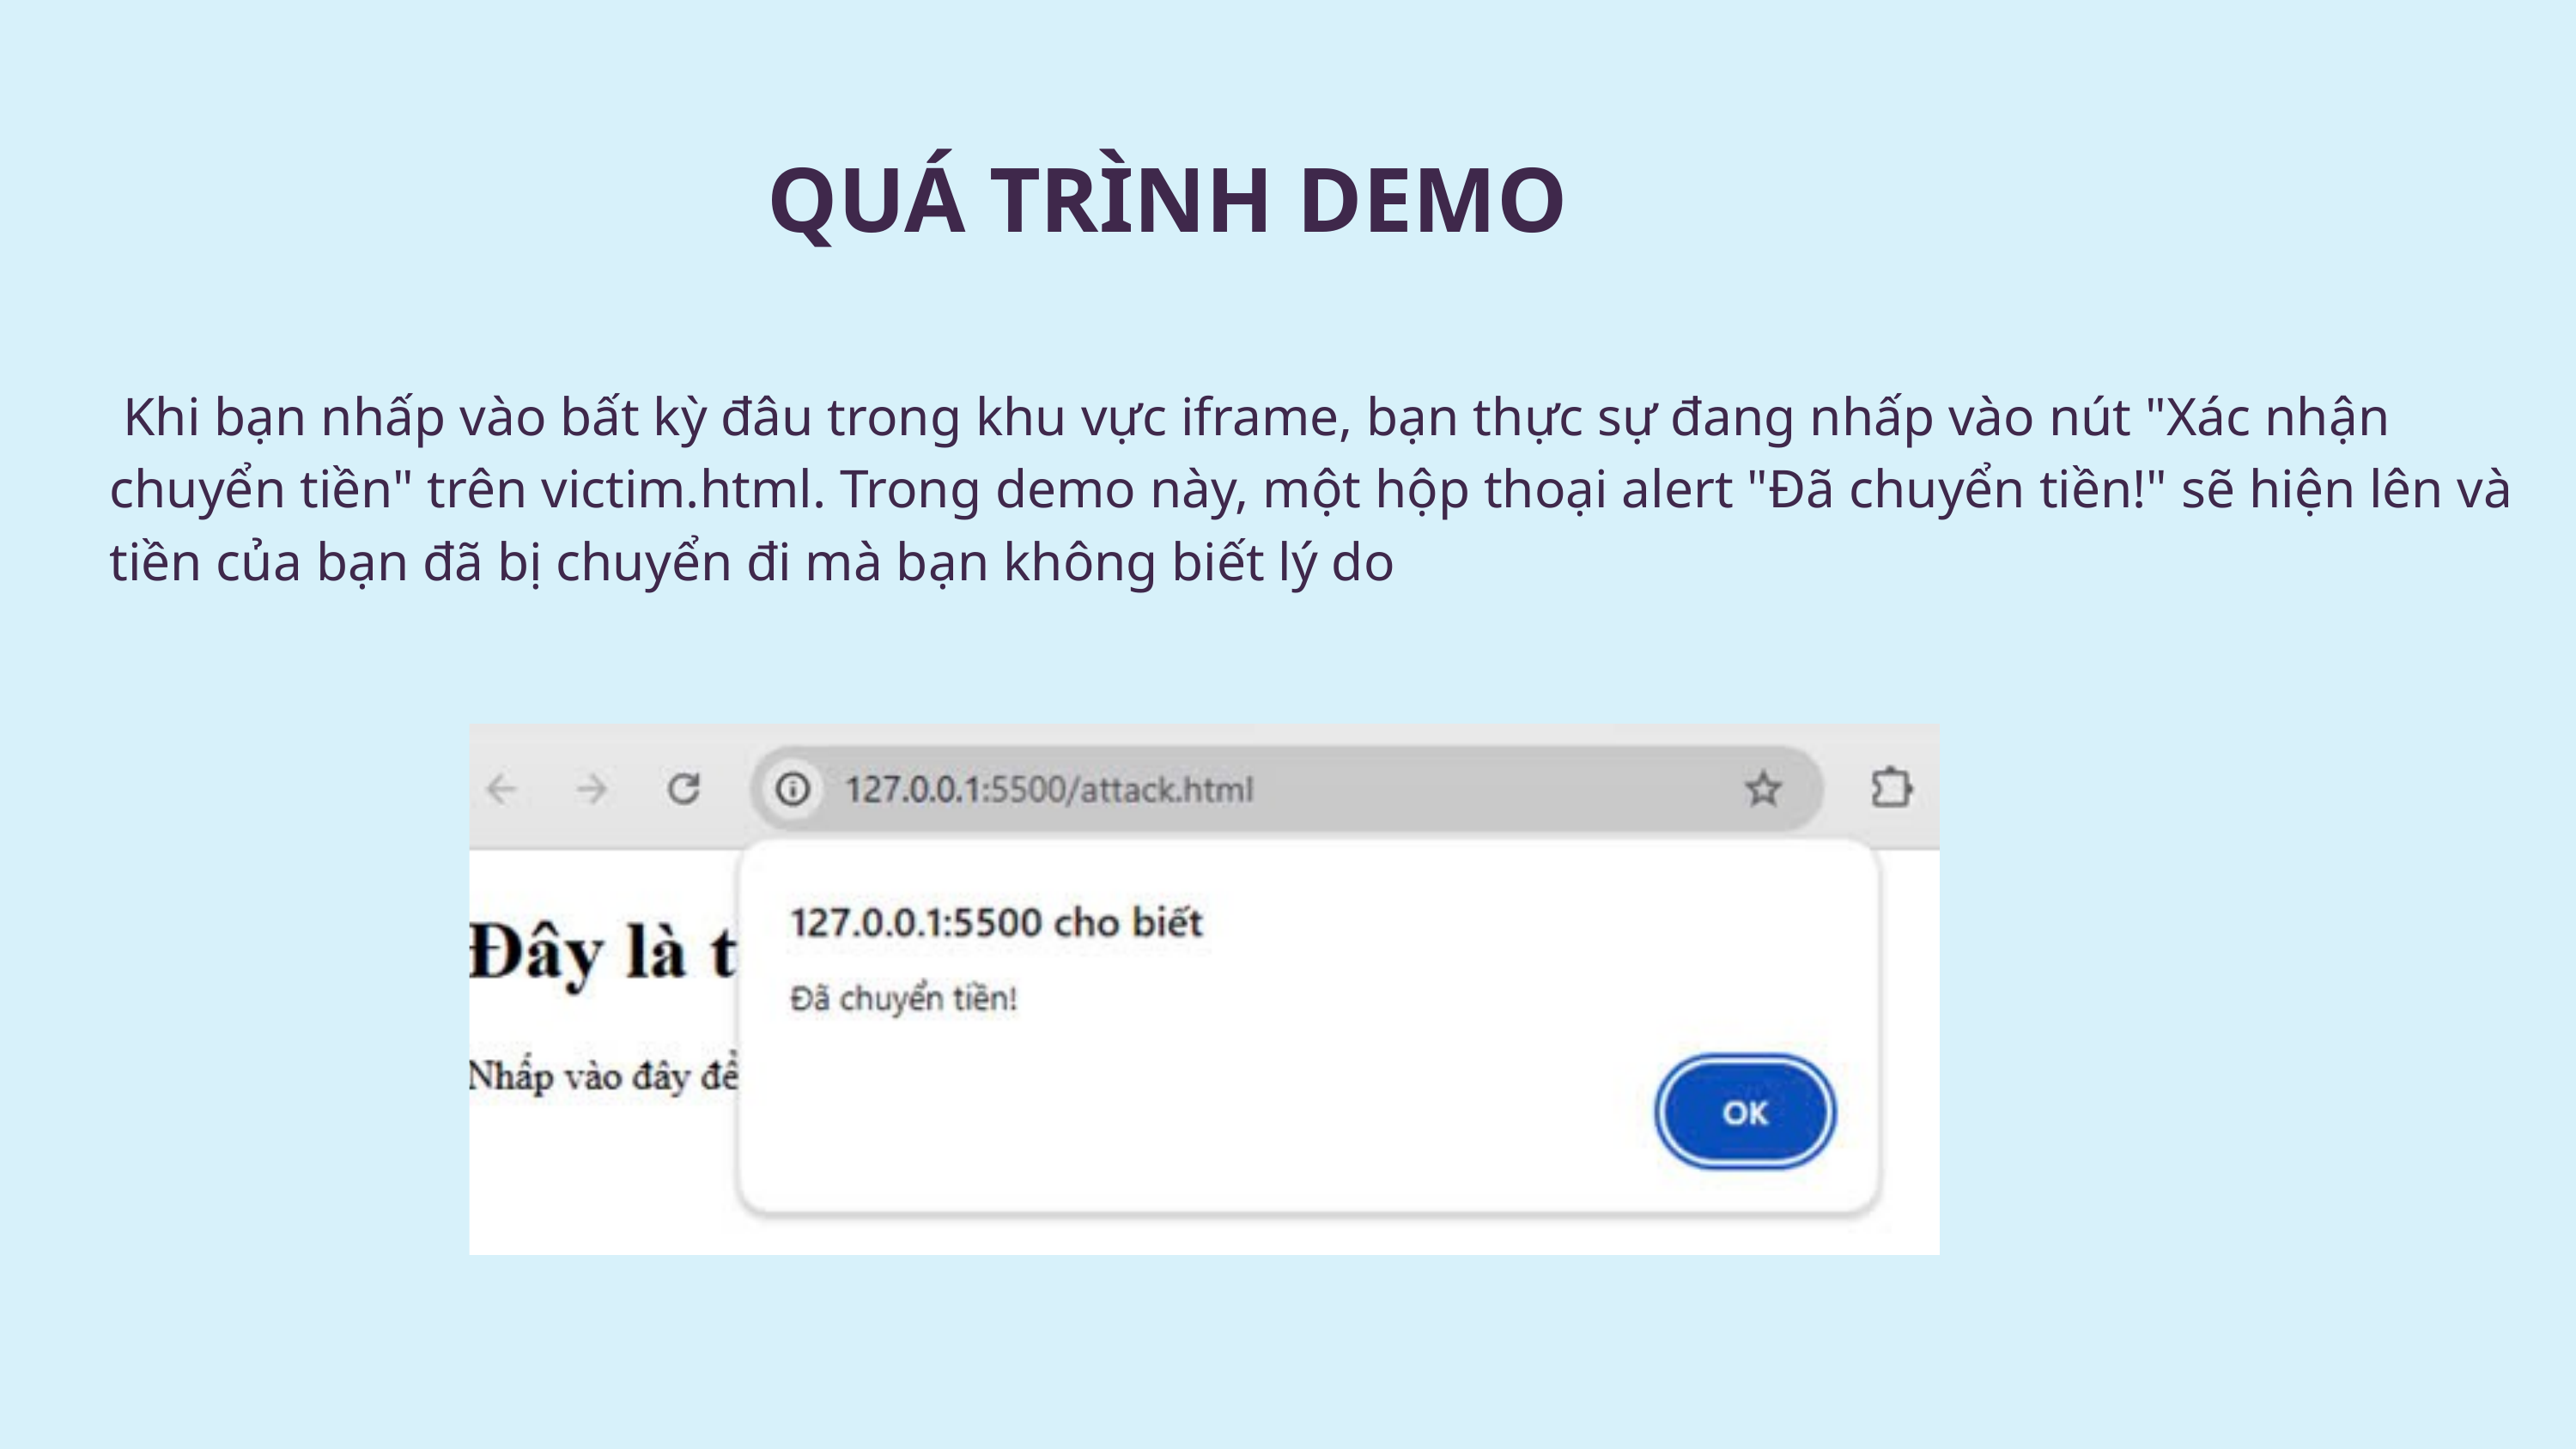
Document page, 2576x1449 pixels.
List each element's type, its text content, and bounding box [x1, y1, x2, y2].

text_box QUÁ TRÌNH DEMO [153, 143, 2183, 251]
text_box Khi bạn nhấp vào bất kỳ đâu trong khu vực iframe, bạn thực sự đang nhấp vào nút "Xác nhận chuyển tiền" trên victim.html. Trong demo này, một hộp thoại alert "Đã chuyển tiền!" sẽ hiện lên và tiền của bạn đã bị chuyển đi mà bạn không biết lý do [109, 300, 2519, 591]
text_box [469, 724, 1941, 1255]
